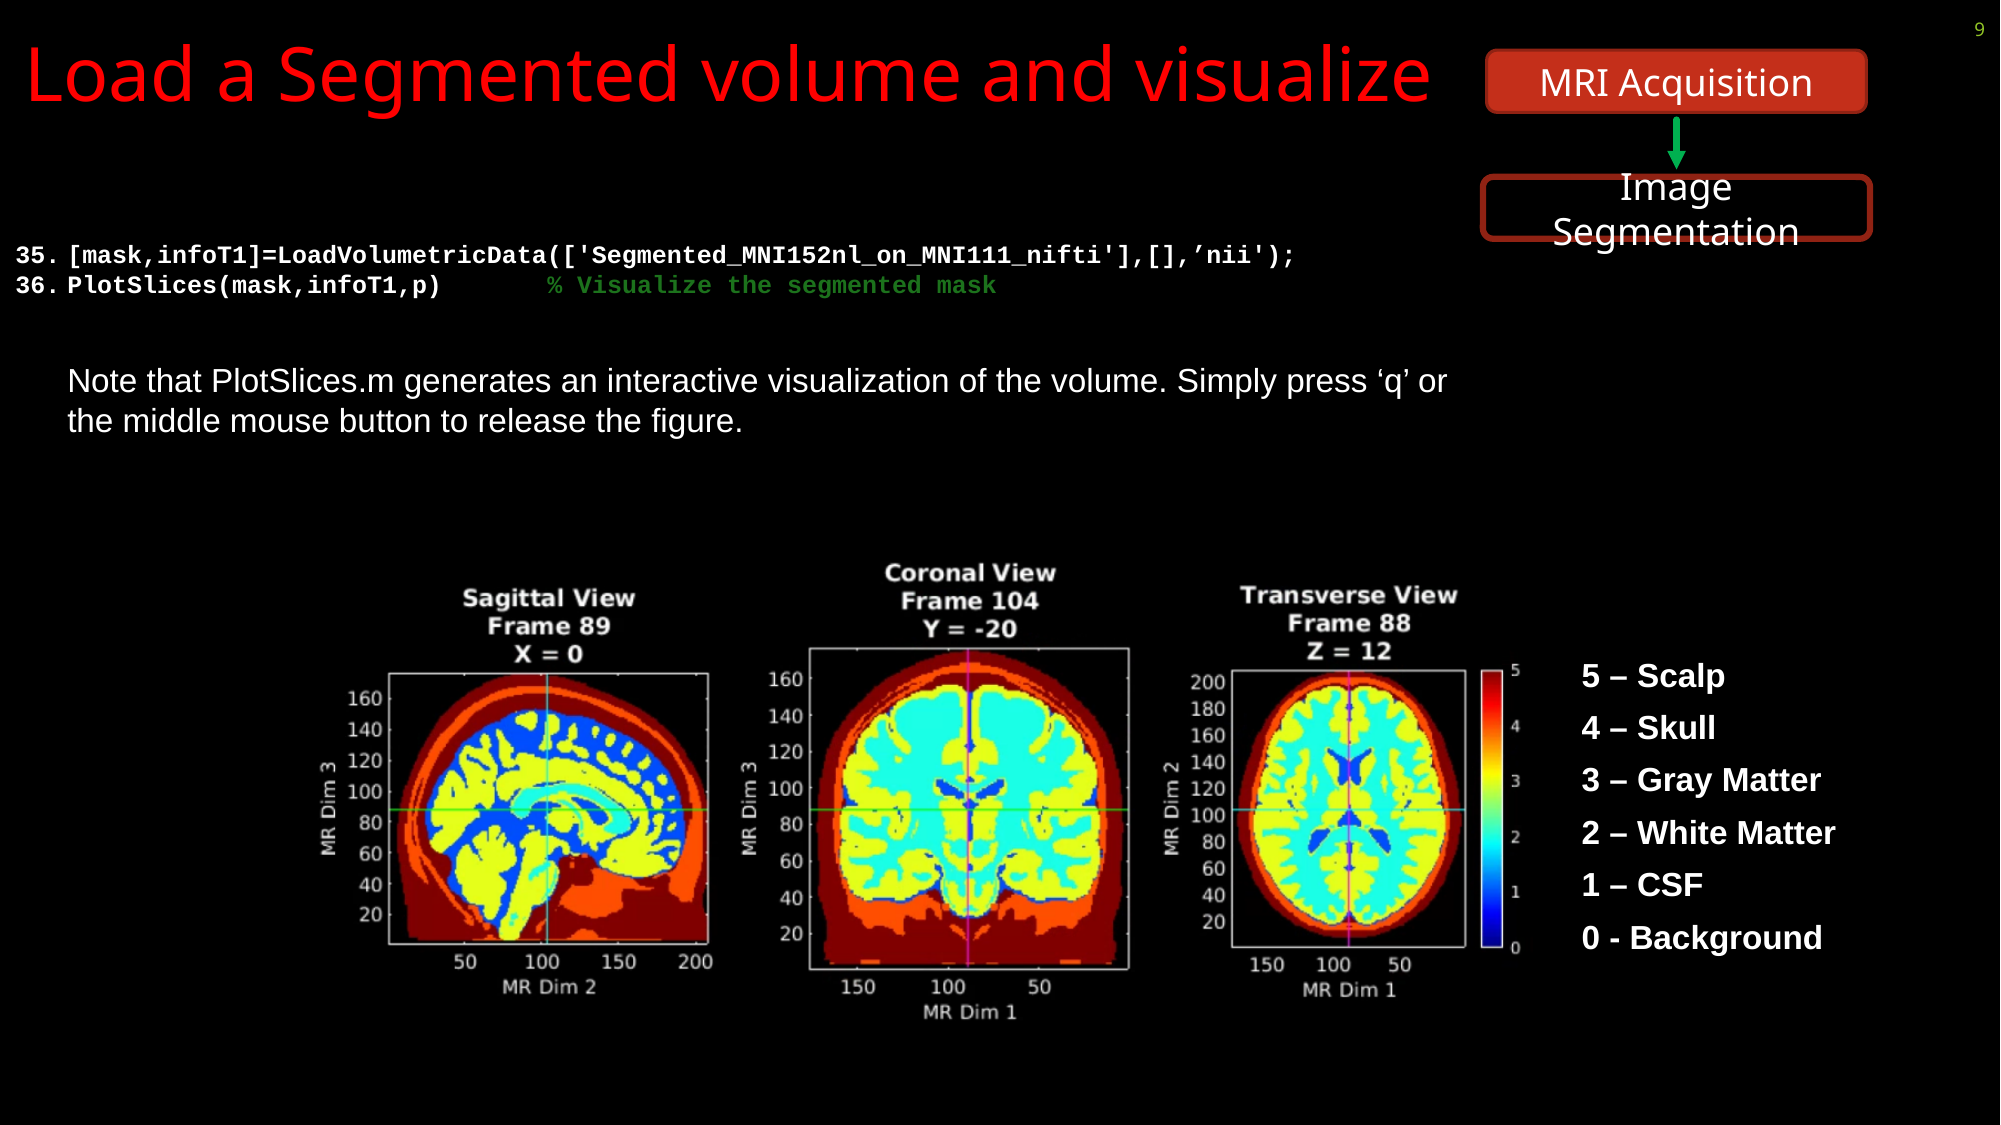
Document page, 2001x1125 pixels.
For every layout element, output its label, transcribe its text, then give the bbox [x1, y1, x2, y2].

text_box [mask,infoT1]=LoadVolumetricData(['Segmented_MNI152nl_on_MNI111_nifti'],[],’nii'); PlotSlices(mask,infoT1,p) % Visualize the segmented mask Note that PlotSlices.m generates an interactive visualization of the volume. Simply press ‘q’ or the middle mouse button to release the figure. [52, 231, 1483, 446]
slide_number 9 [1887, 0, 2000, 61]
picture [313, 544, 1534, 1030]
text_box Load a Segmented volume and visualize [9, 0, 2000, 146]
text_box Image Segmentation [1481, 175, 1872, 241]
text_box MRI Acquisition [1485, 48, 1868, 114]
text_box 35. 36. [0, 231, 76, 307]
text_box 5 – Scalp 4 – Skull 3 – Gray Matter 2 – White Matter 1 – CSF 0 - Background [1566, 646, 1852, 964]
